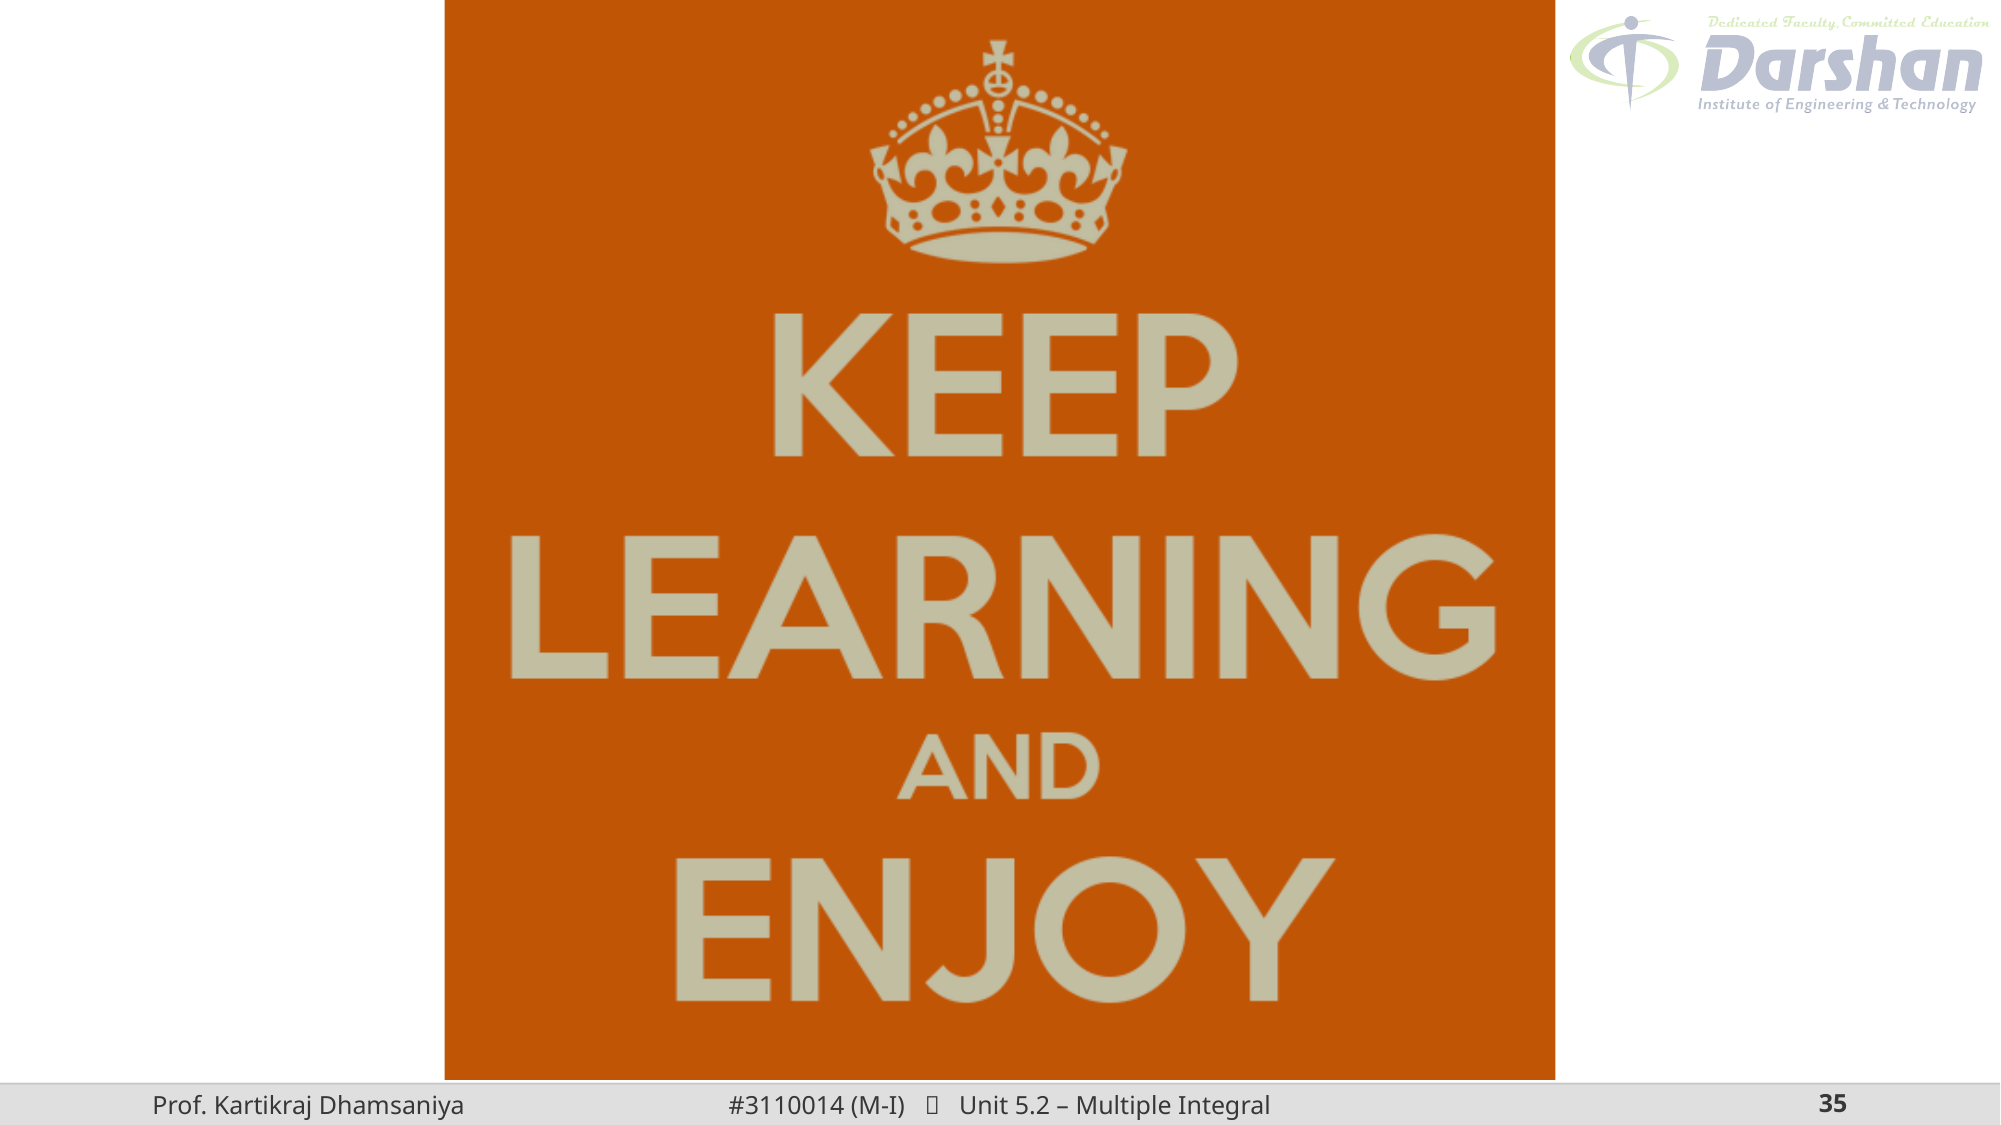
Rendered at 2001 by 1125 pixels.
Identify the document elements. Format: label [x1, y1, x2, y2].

picture [444, 0, 1556, 1080]
